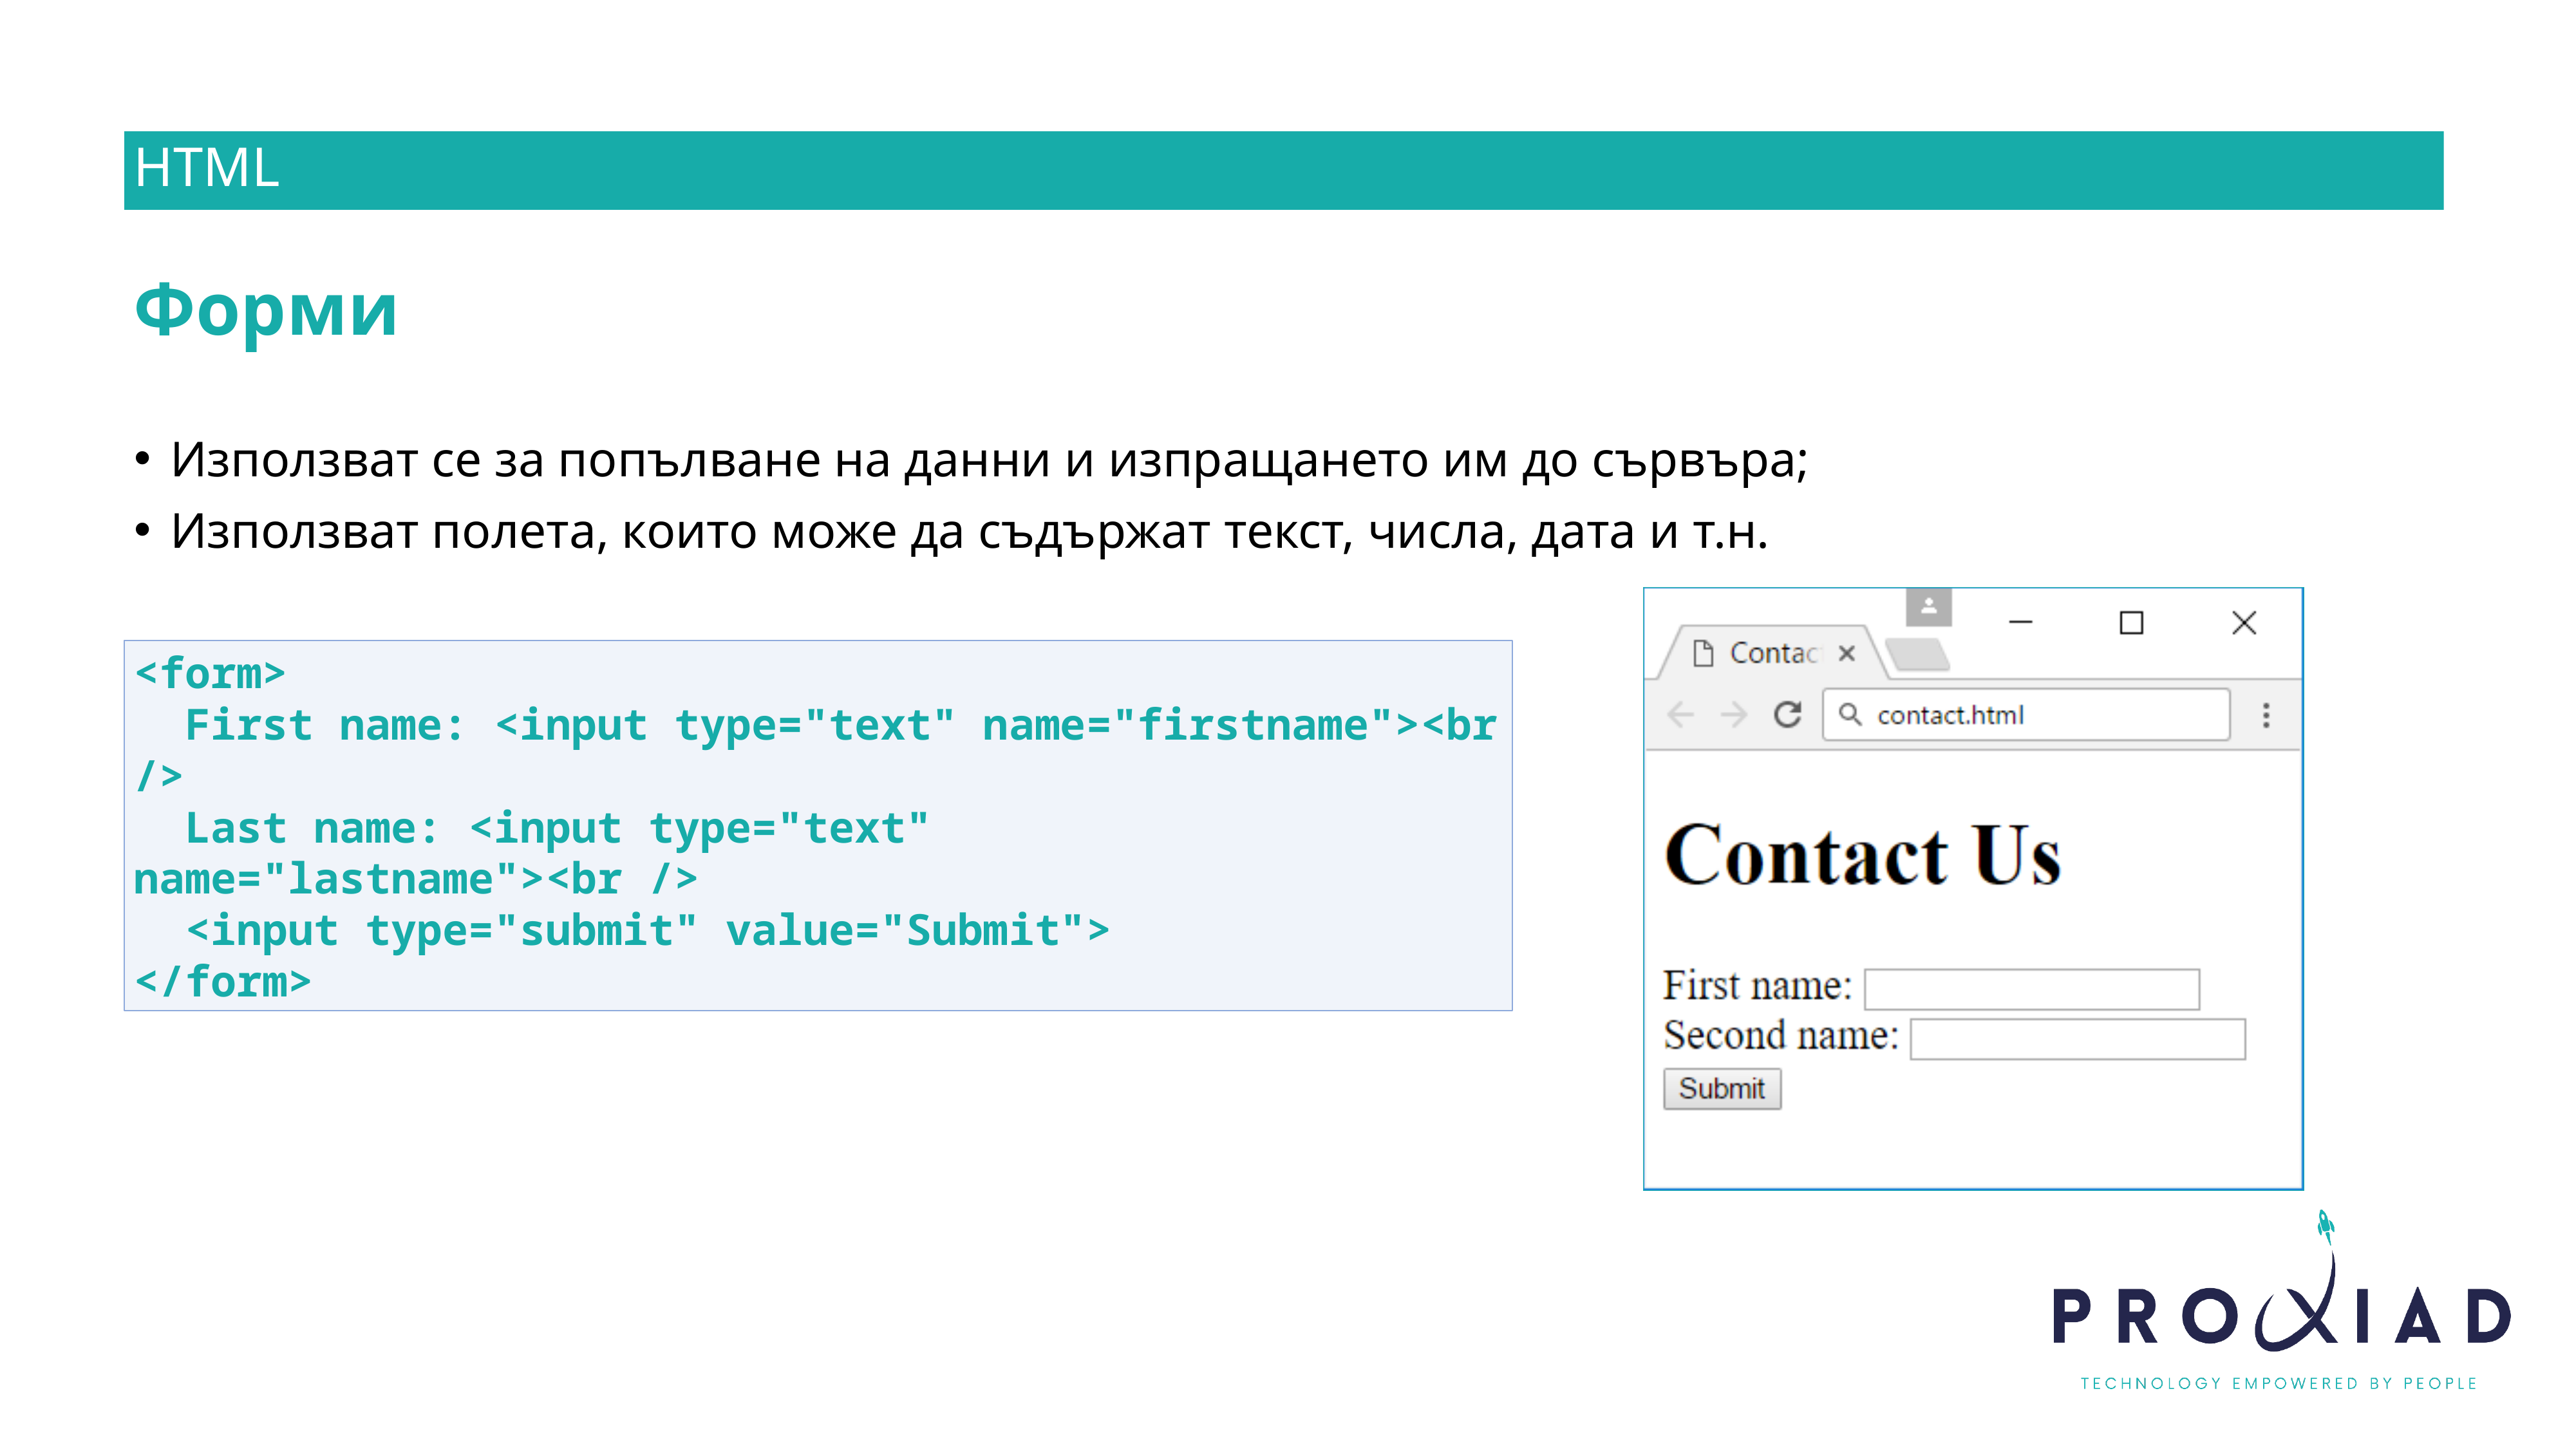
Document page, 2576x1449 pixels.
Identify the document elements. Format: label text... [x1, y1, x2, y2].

text_box HTML [124, 131, 2444, 207]
text_box <form> First name: <input type="text" name="firstname"><br /> Last name: <input type="text" name="lastname"><br /> <input type="submit" value="Submit"> </form> [124, 640, 1512, 1011]
text_box Форми [124, 268, 2440, 359]
text_box [1643, 587, 2304, 1191]
text_box Използват се за попълване на данни и изпращането им до сървъра; Използват полета, които може да съдържат текст, числа, дата и т.н. [124, 423, 2440, 998]
picture [1988, 1149, 2576, 1449]
